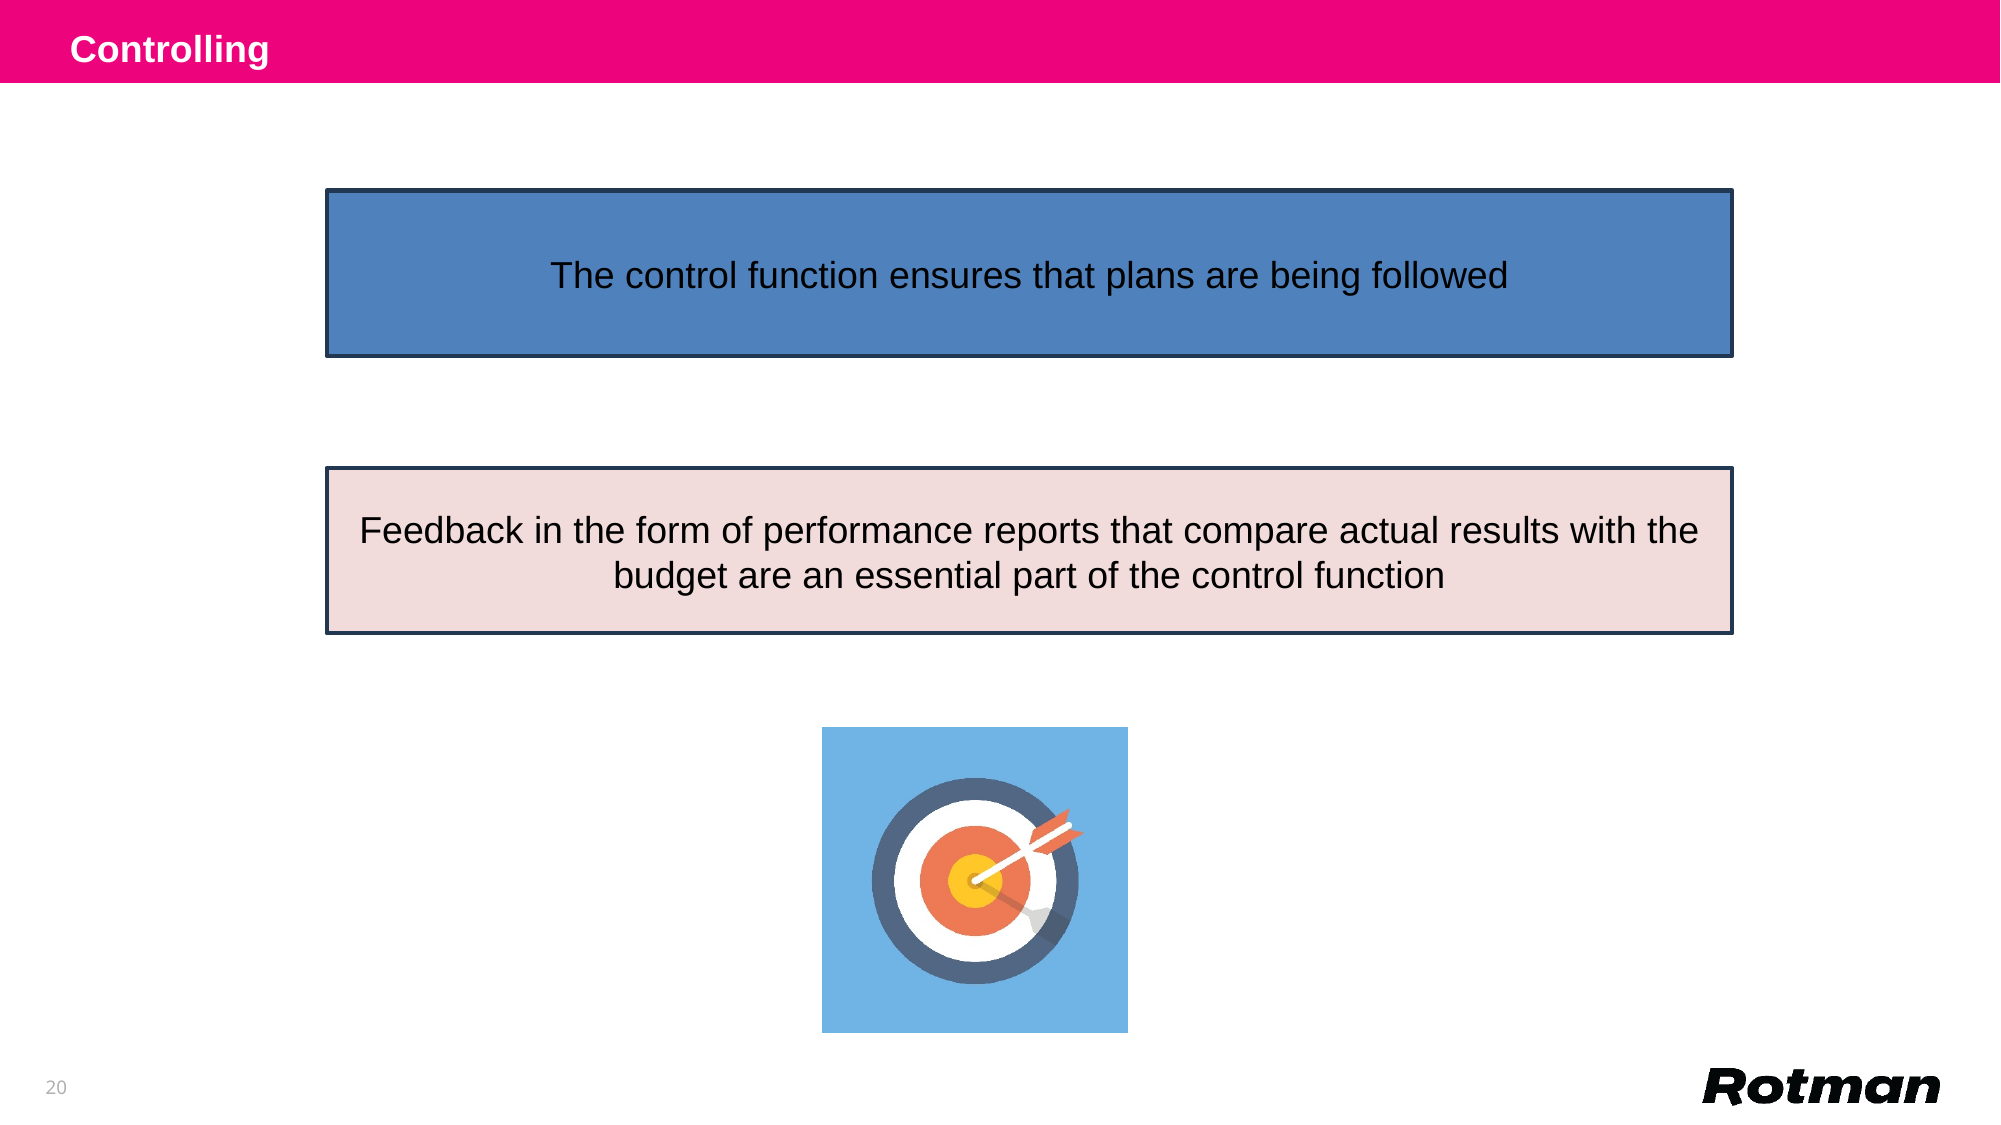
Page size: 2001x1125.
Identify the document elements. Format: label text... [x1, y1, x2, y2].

text_box Feedback in the form of performance reports that compare actual results with the budget are an essential part of the control function [325, 466, 1734, 635]
subtitle Controlling [55, 0, 1630, 79]
slide_number 20 [39, 761, 118, 1125]
picture [1702, 1068, 1940, 1106]
picture [822, 727, 1128, 1033]
text_box The control function ensures that plans are being followed [325, 188, 1734, 358]
